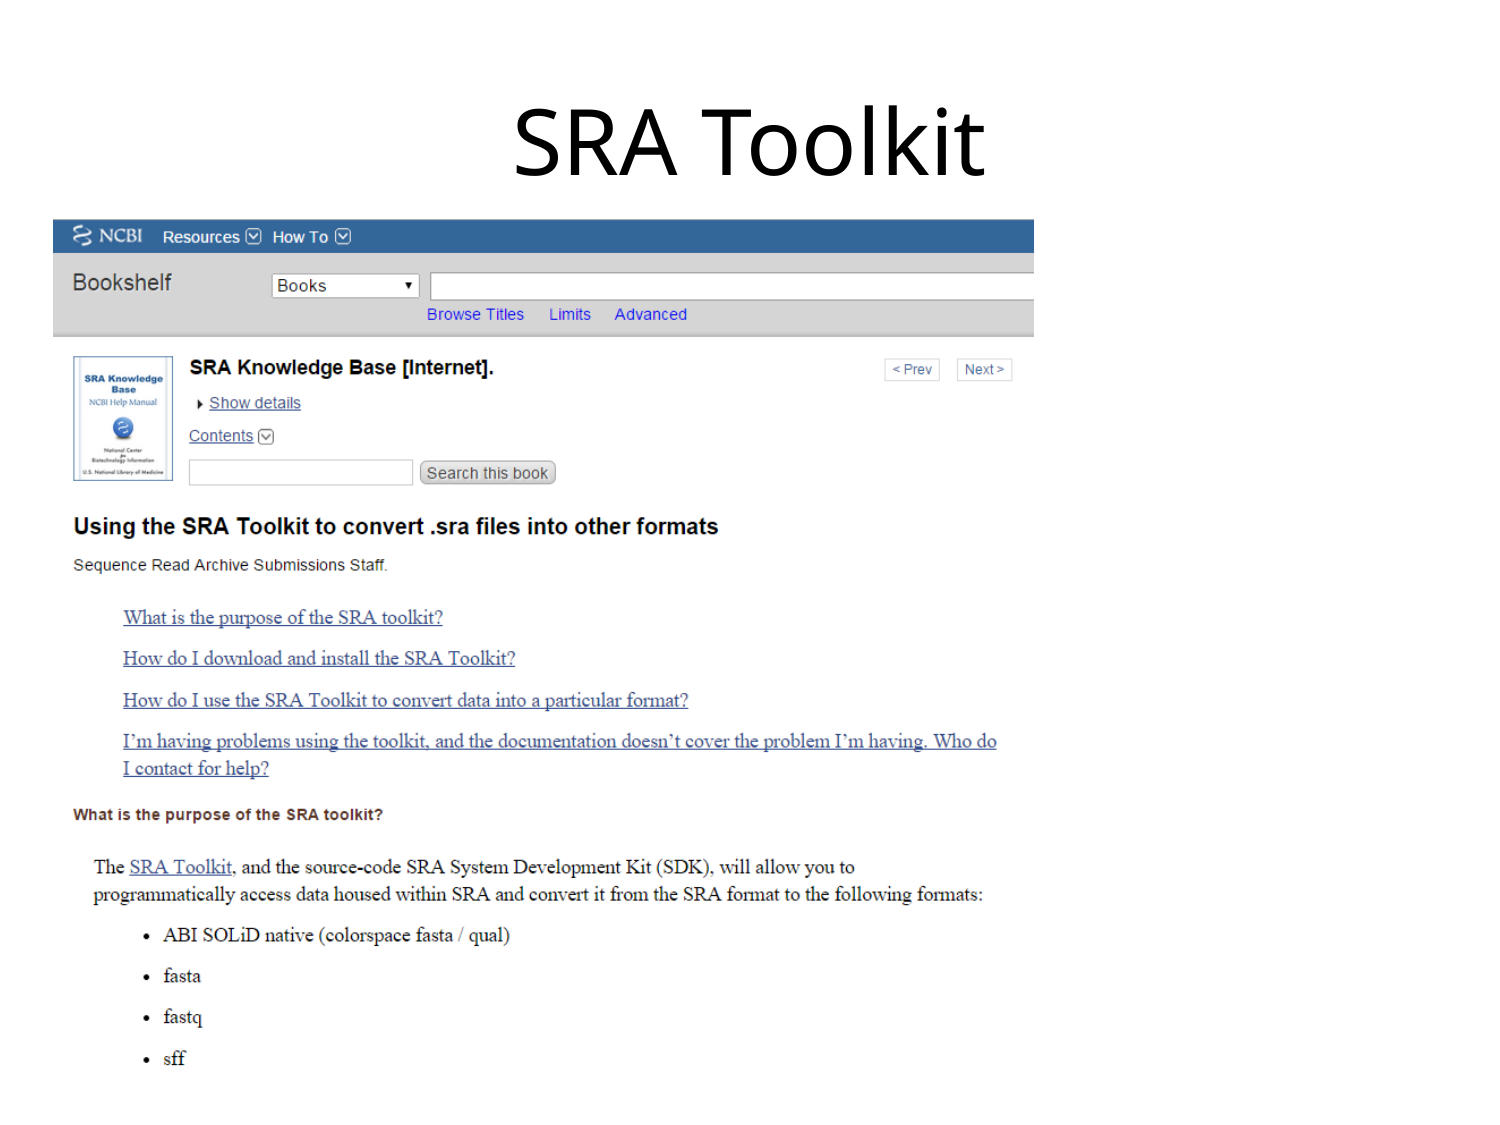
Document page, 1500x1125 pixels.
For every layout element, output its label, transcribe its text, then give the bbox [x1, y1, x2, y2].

title SRA Toolkit [75, 45, 1425, 233]
picture [52, 219, 1034, 1089]
